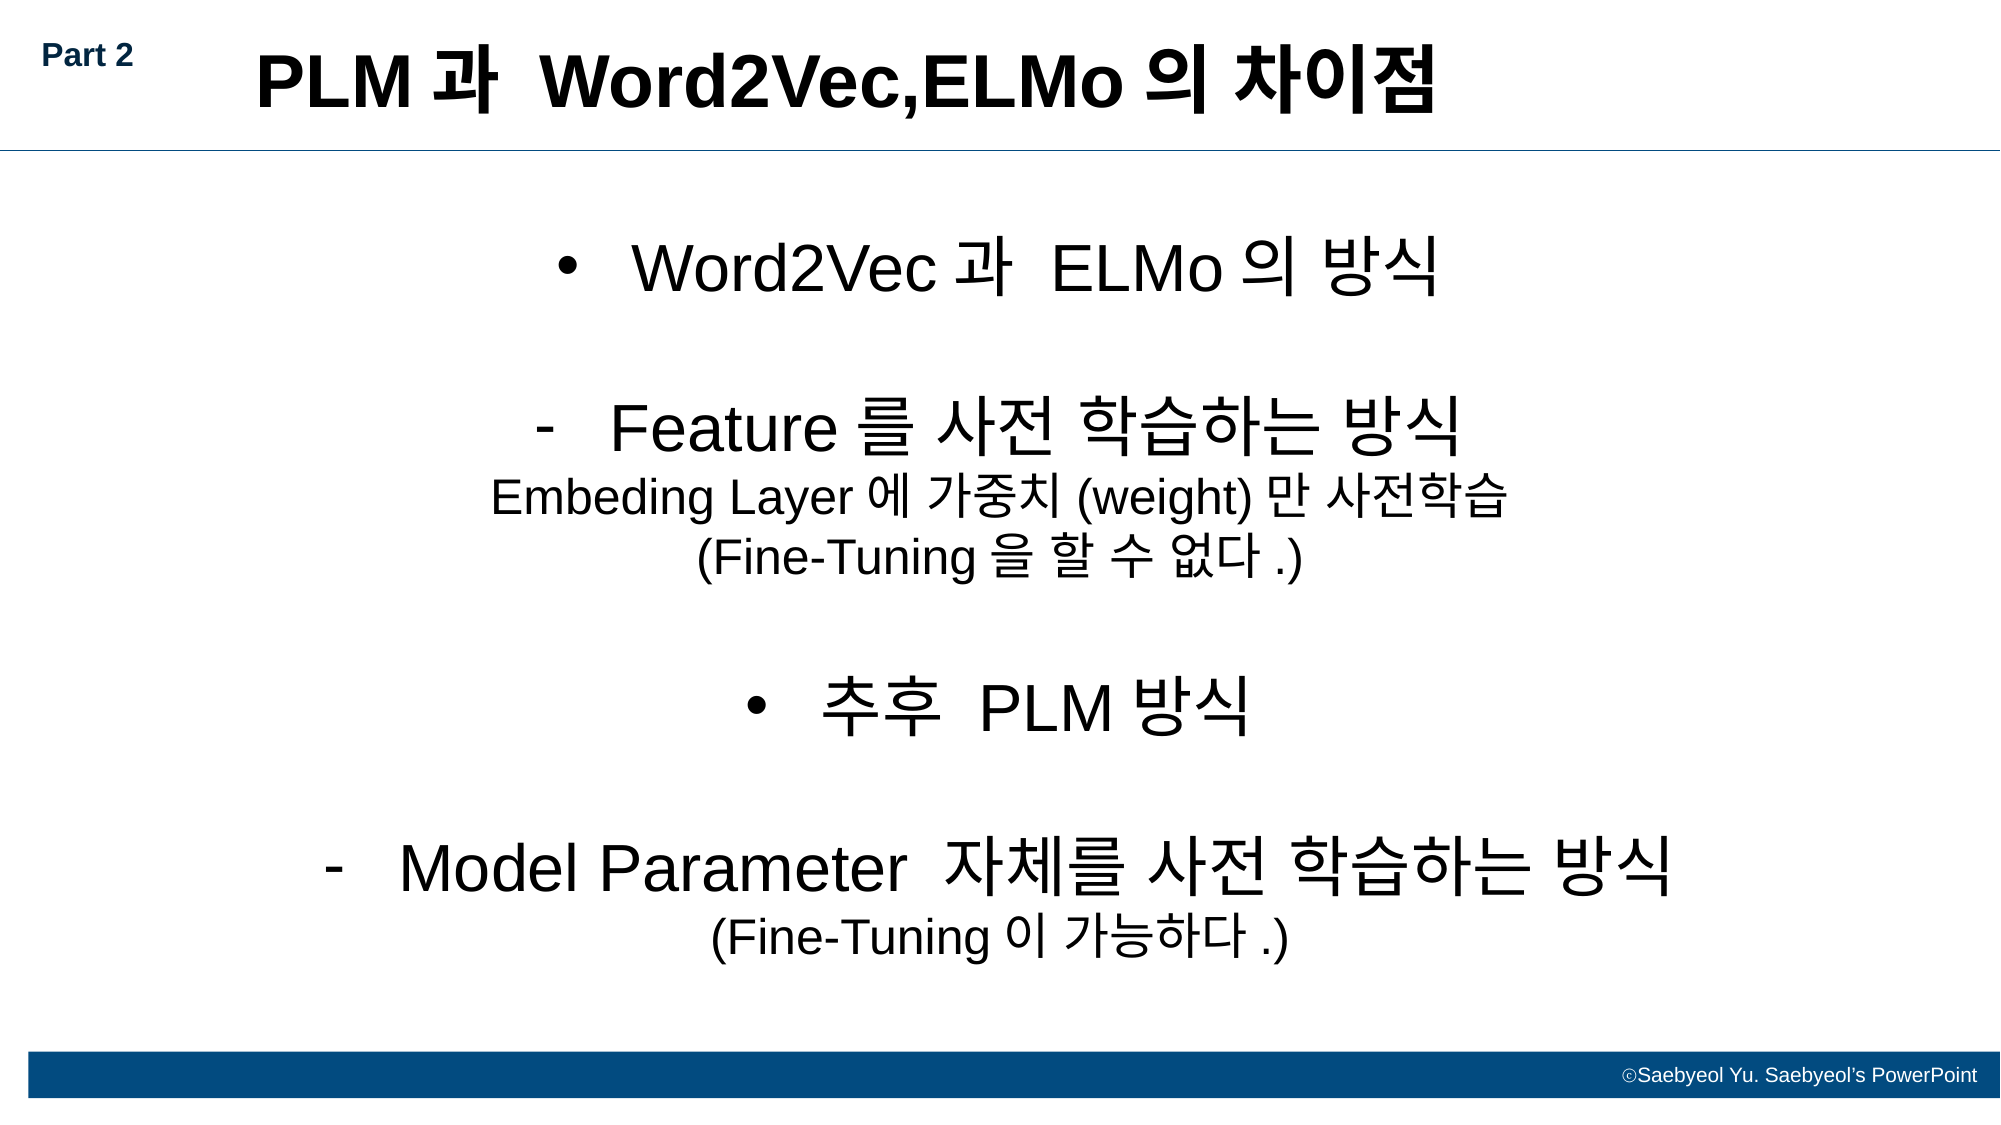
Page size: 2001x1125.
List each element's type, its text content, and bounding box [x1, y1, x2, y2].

text_box Word2Vec과 ELMo의 방식 Feature를 사전 학습하는 방식 Embeding Layer에 가중치(weight)만 사전학습 (Fine-Tuning을 할 수 없다.) 추후 PLM방식 Model Parameter 자체를 사전 학습하는 방식 (Fine-Tuning이 가능하다.) [203, 217, 1796, 972]
text_box PLM과 Word2Vec,ELMo의 차이점 [165, 25, 1532, 131]
text_box Part 2 [26, 26, 165, 81]
